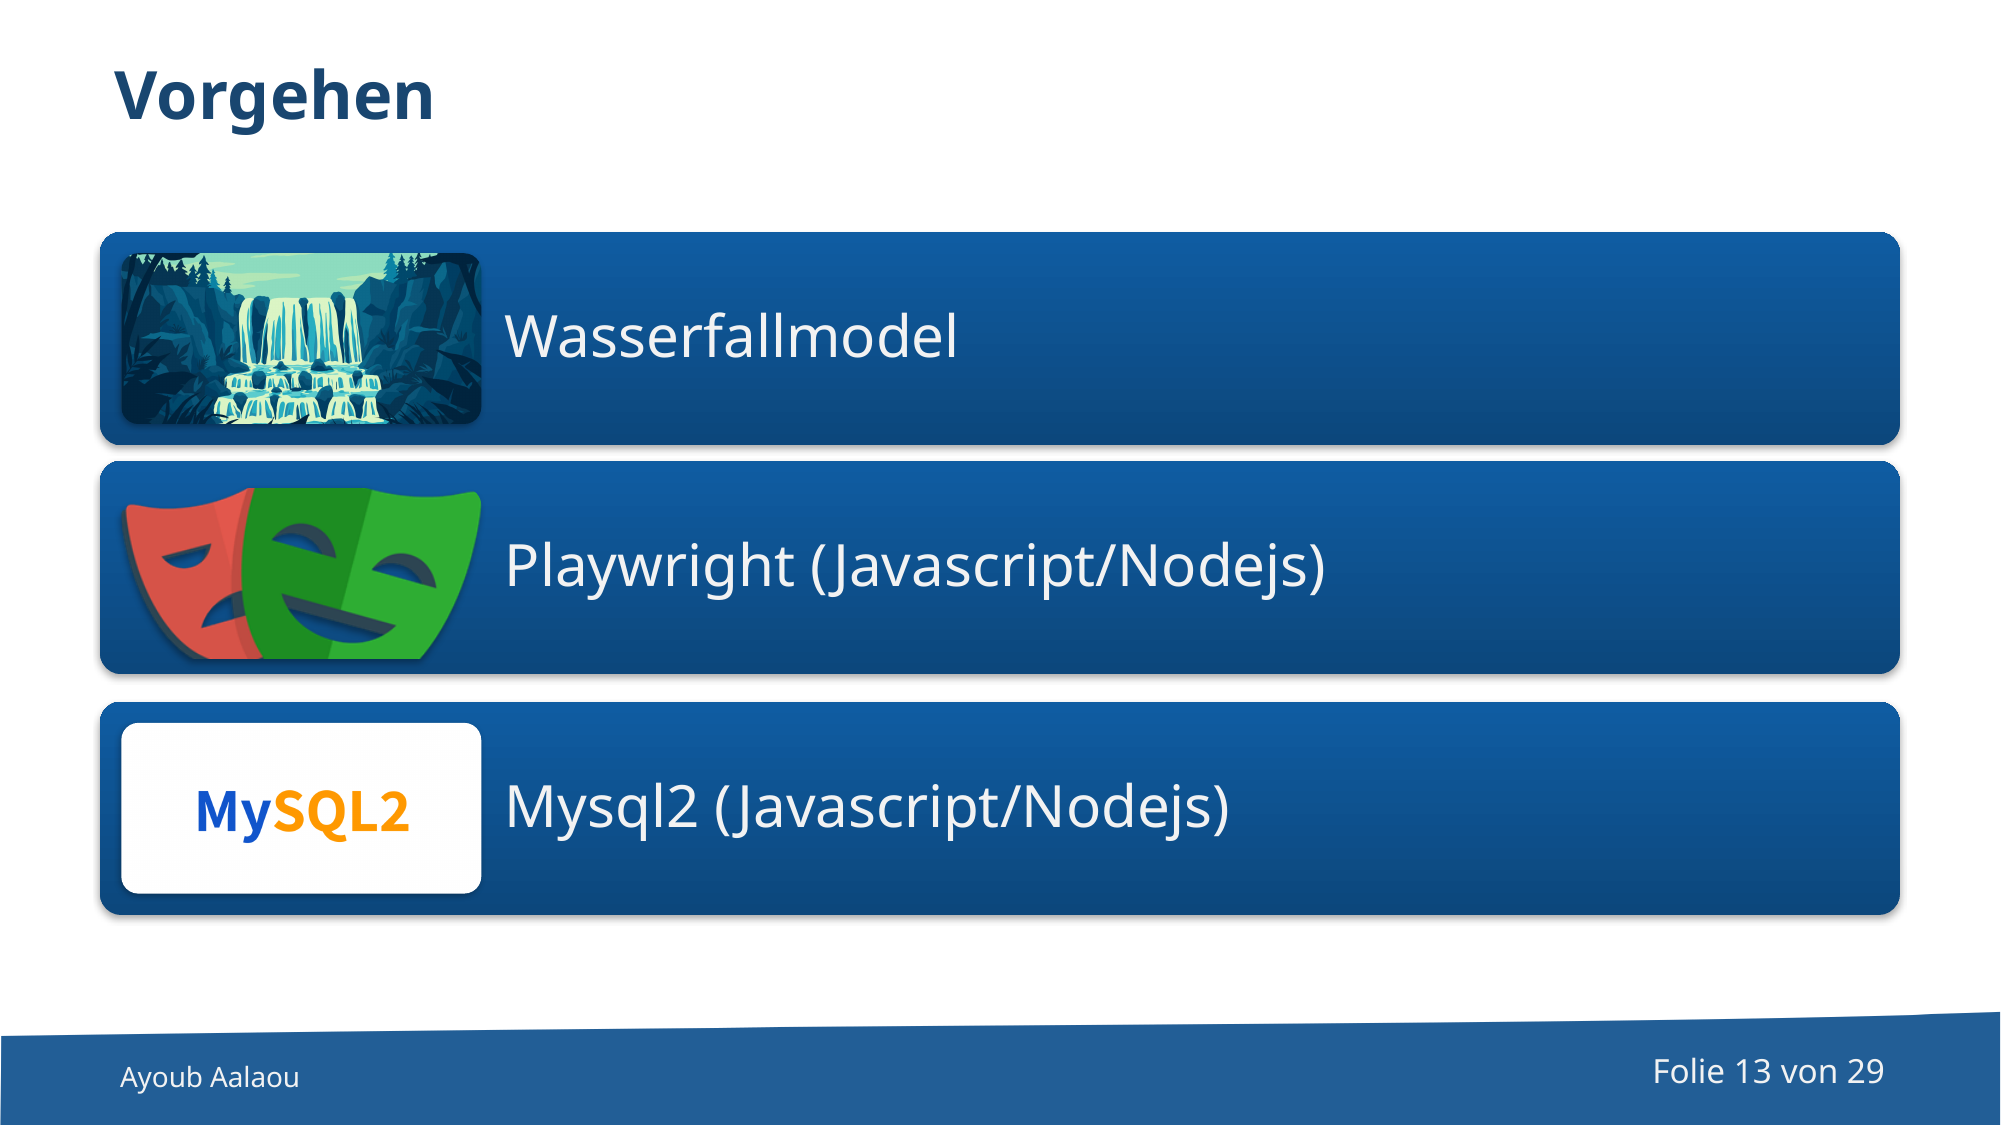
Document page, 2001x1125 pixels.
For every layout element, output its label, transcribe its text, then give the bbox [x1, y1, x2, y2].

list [99, 231, 1901, 916]
slide_number Folie 13 von 29 [1433, 1042, 1900, 1103]
title Vorgehen [99, 0, 1900, 187]
picture [0, 0, 2001, 1125]
